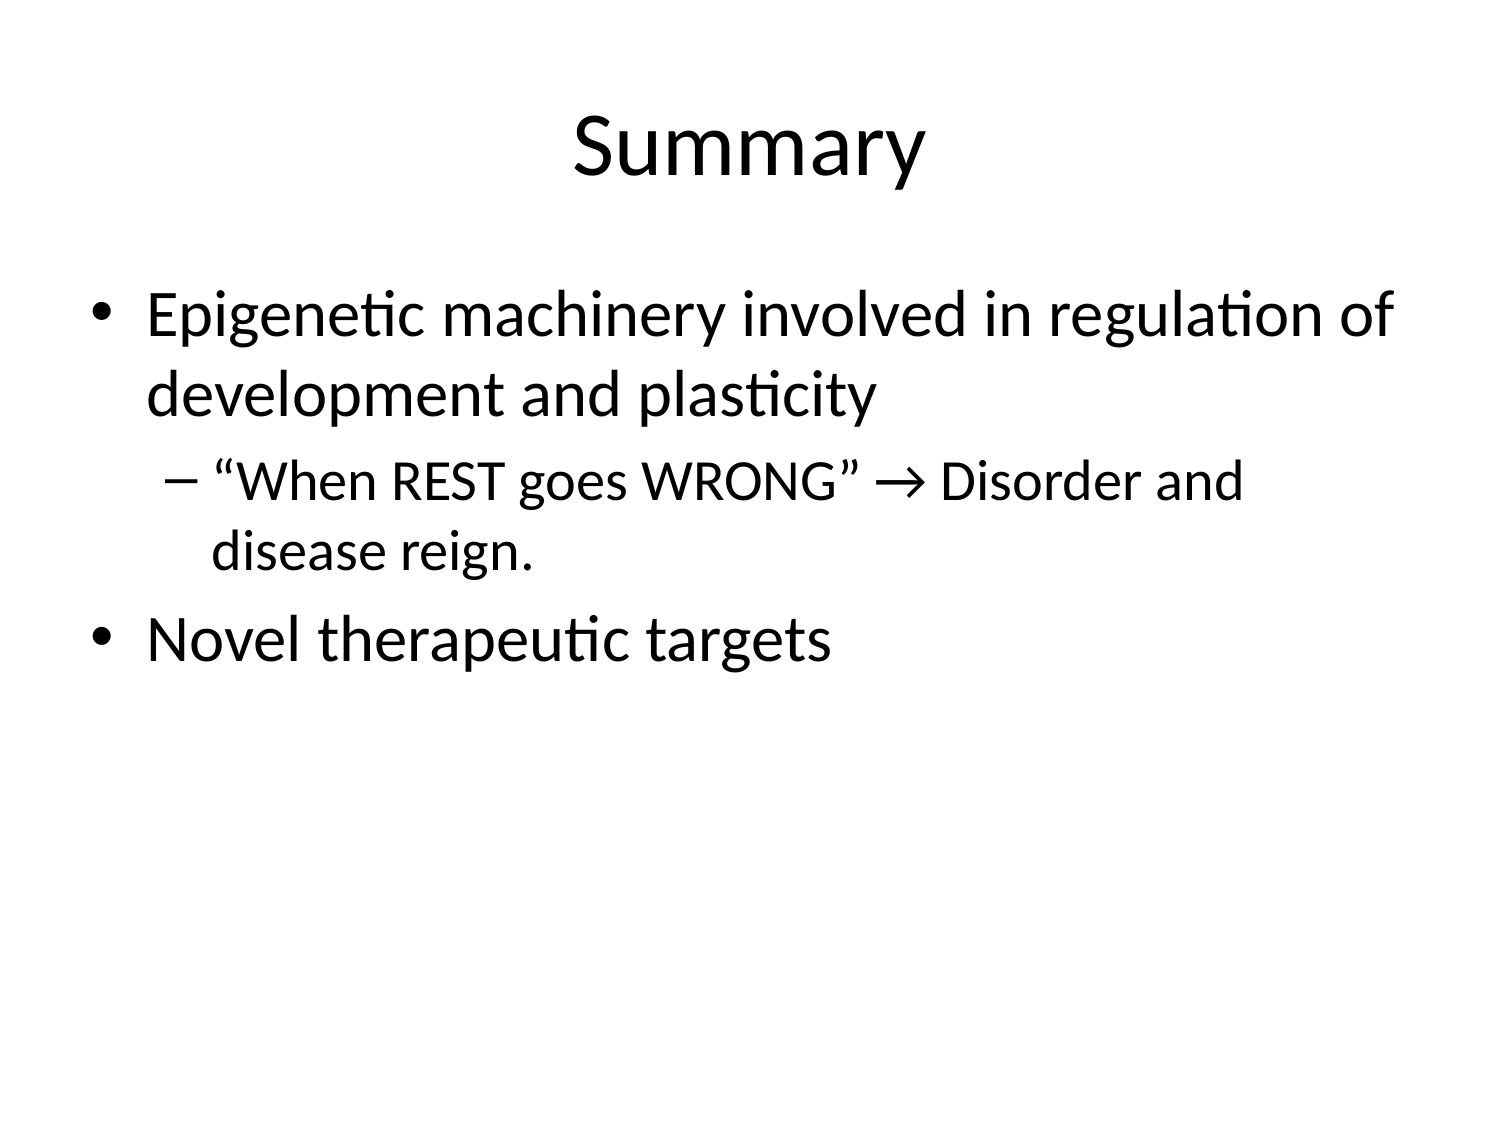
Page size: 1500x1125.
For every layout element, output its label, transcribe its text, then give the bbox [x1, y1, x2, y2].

title Summary [75, 45, 1425, 233]
list Epigenetic machinery involved in regulation of development and plasticity “When REST goes WRONG” → Disorder and disease reign. Novel therapeutic targets [75, 262, 1425, 1005]
